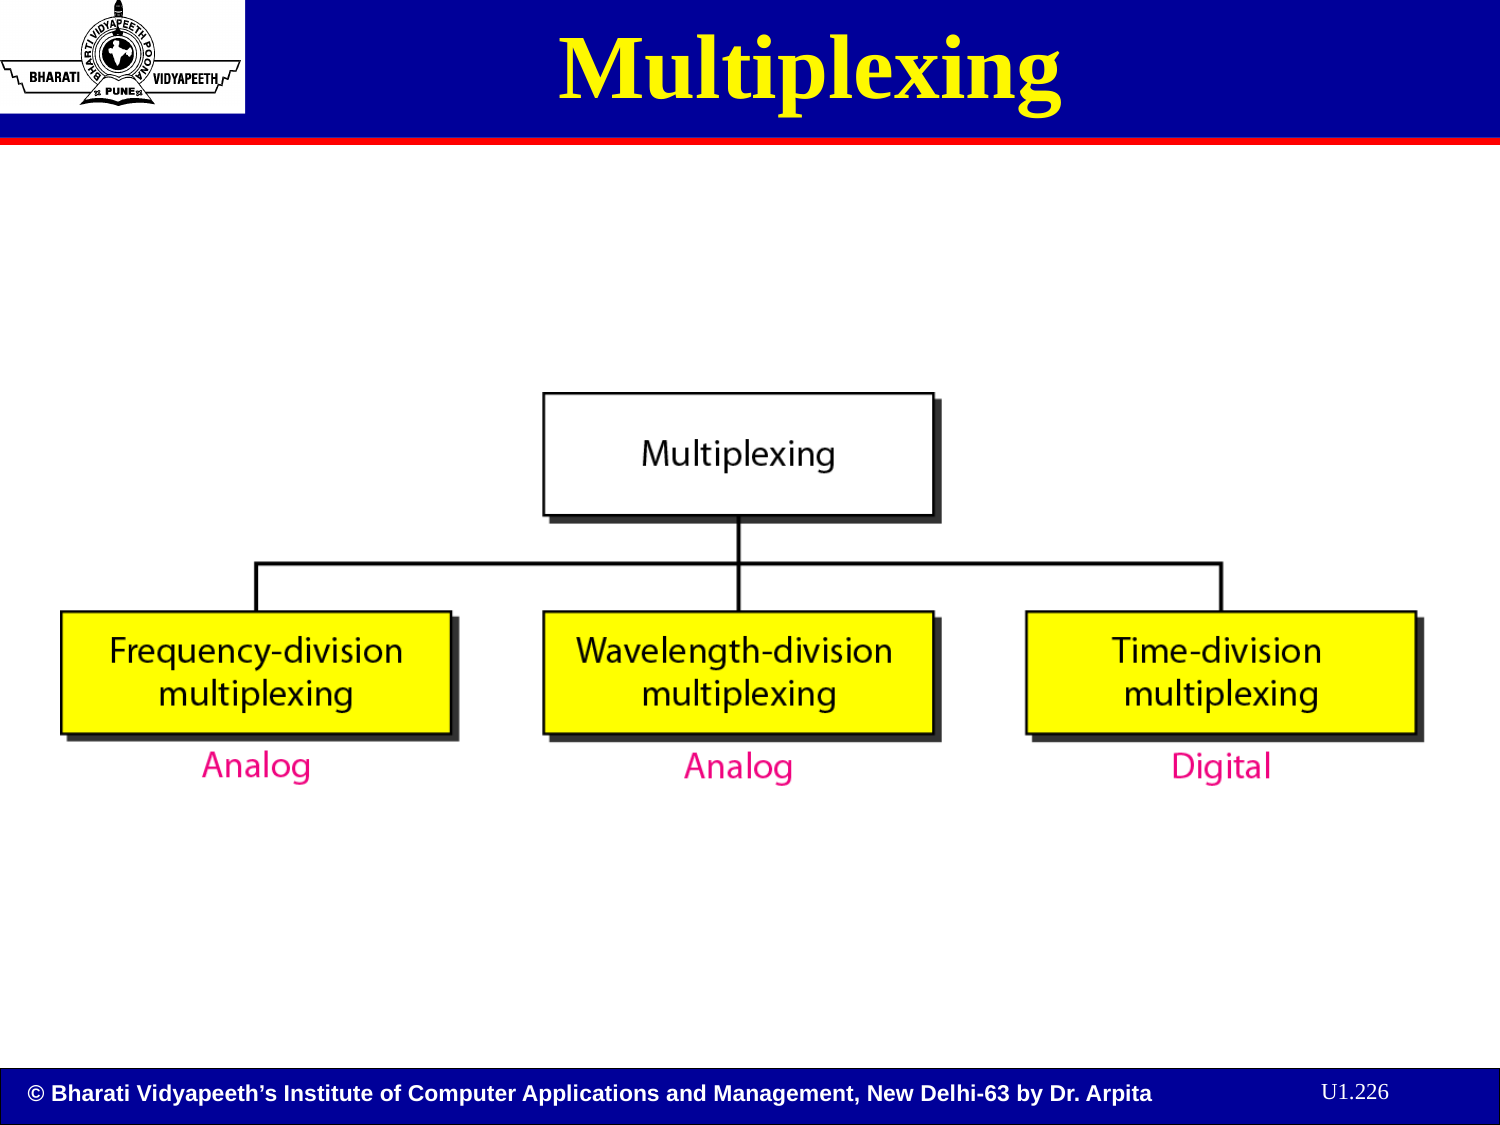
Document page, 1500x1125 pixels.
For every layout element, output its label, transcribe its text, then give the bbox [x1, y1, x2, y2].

picture [0, 0, 241, 106]
text_box Multiplexing [543, 0, 1079, 125]
picture [60, 391, 1426, 788]
